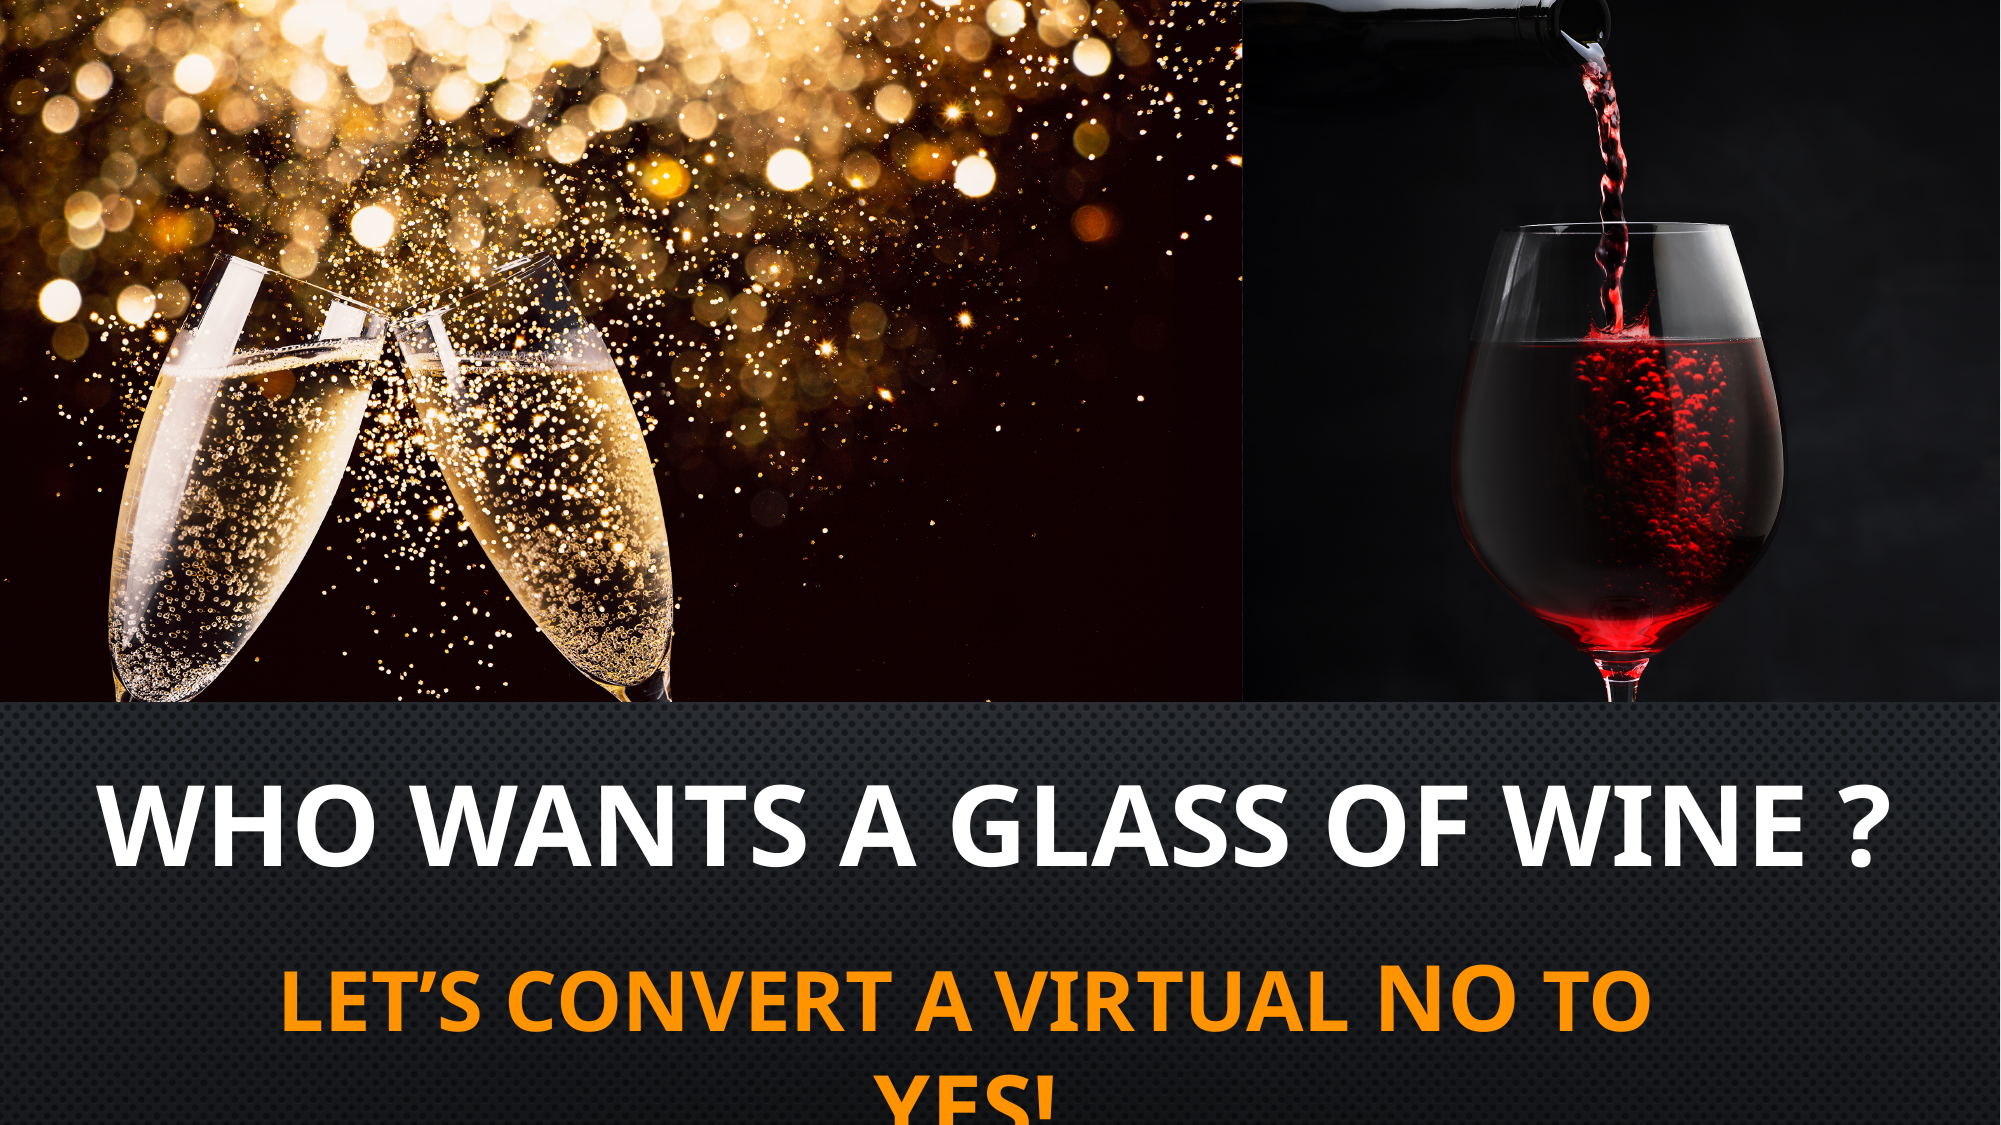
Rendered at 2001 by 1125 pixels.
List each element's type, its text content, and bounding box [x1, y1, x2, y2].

subtitle Let’s convert a virtual No to Yes! [169, 924, 1764, 1044]
title Who wants a glass of wine ? [36, 715, 1954, 891]
picture [0, 0, 2000, 702]
